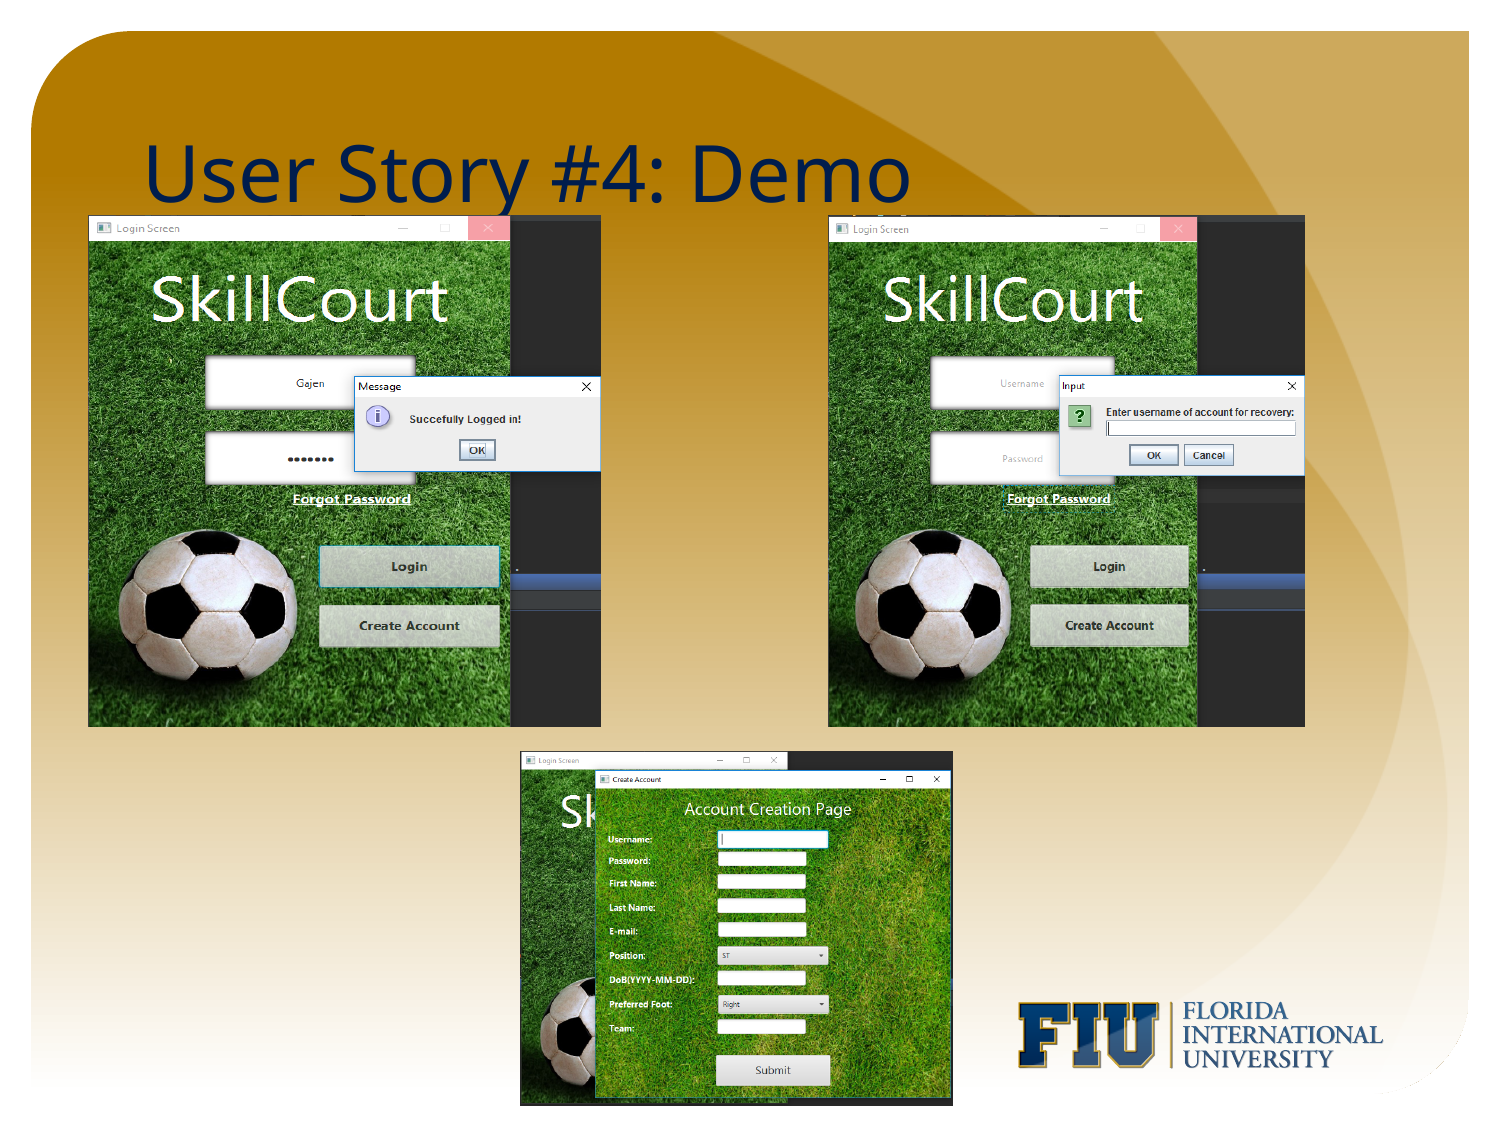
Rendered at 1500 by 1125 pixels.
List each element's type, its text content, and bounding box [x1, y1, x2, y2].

picture [24, 30, 1473, 1107]
title User Story #4: Demo [127, 62, 1372, 234]
